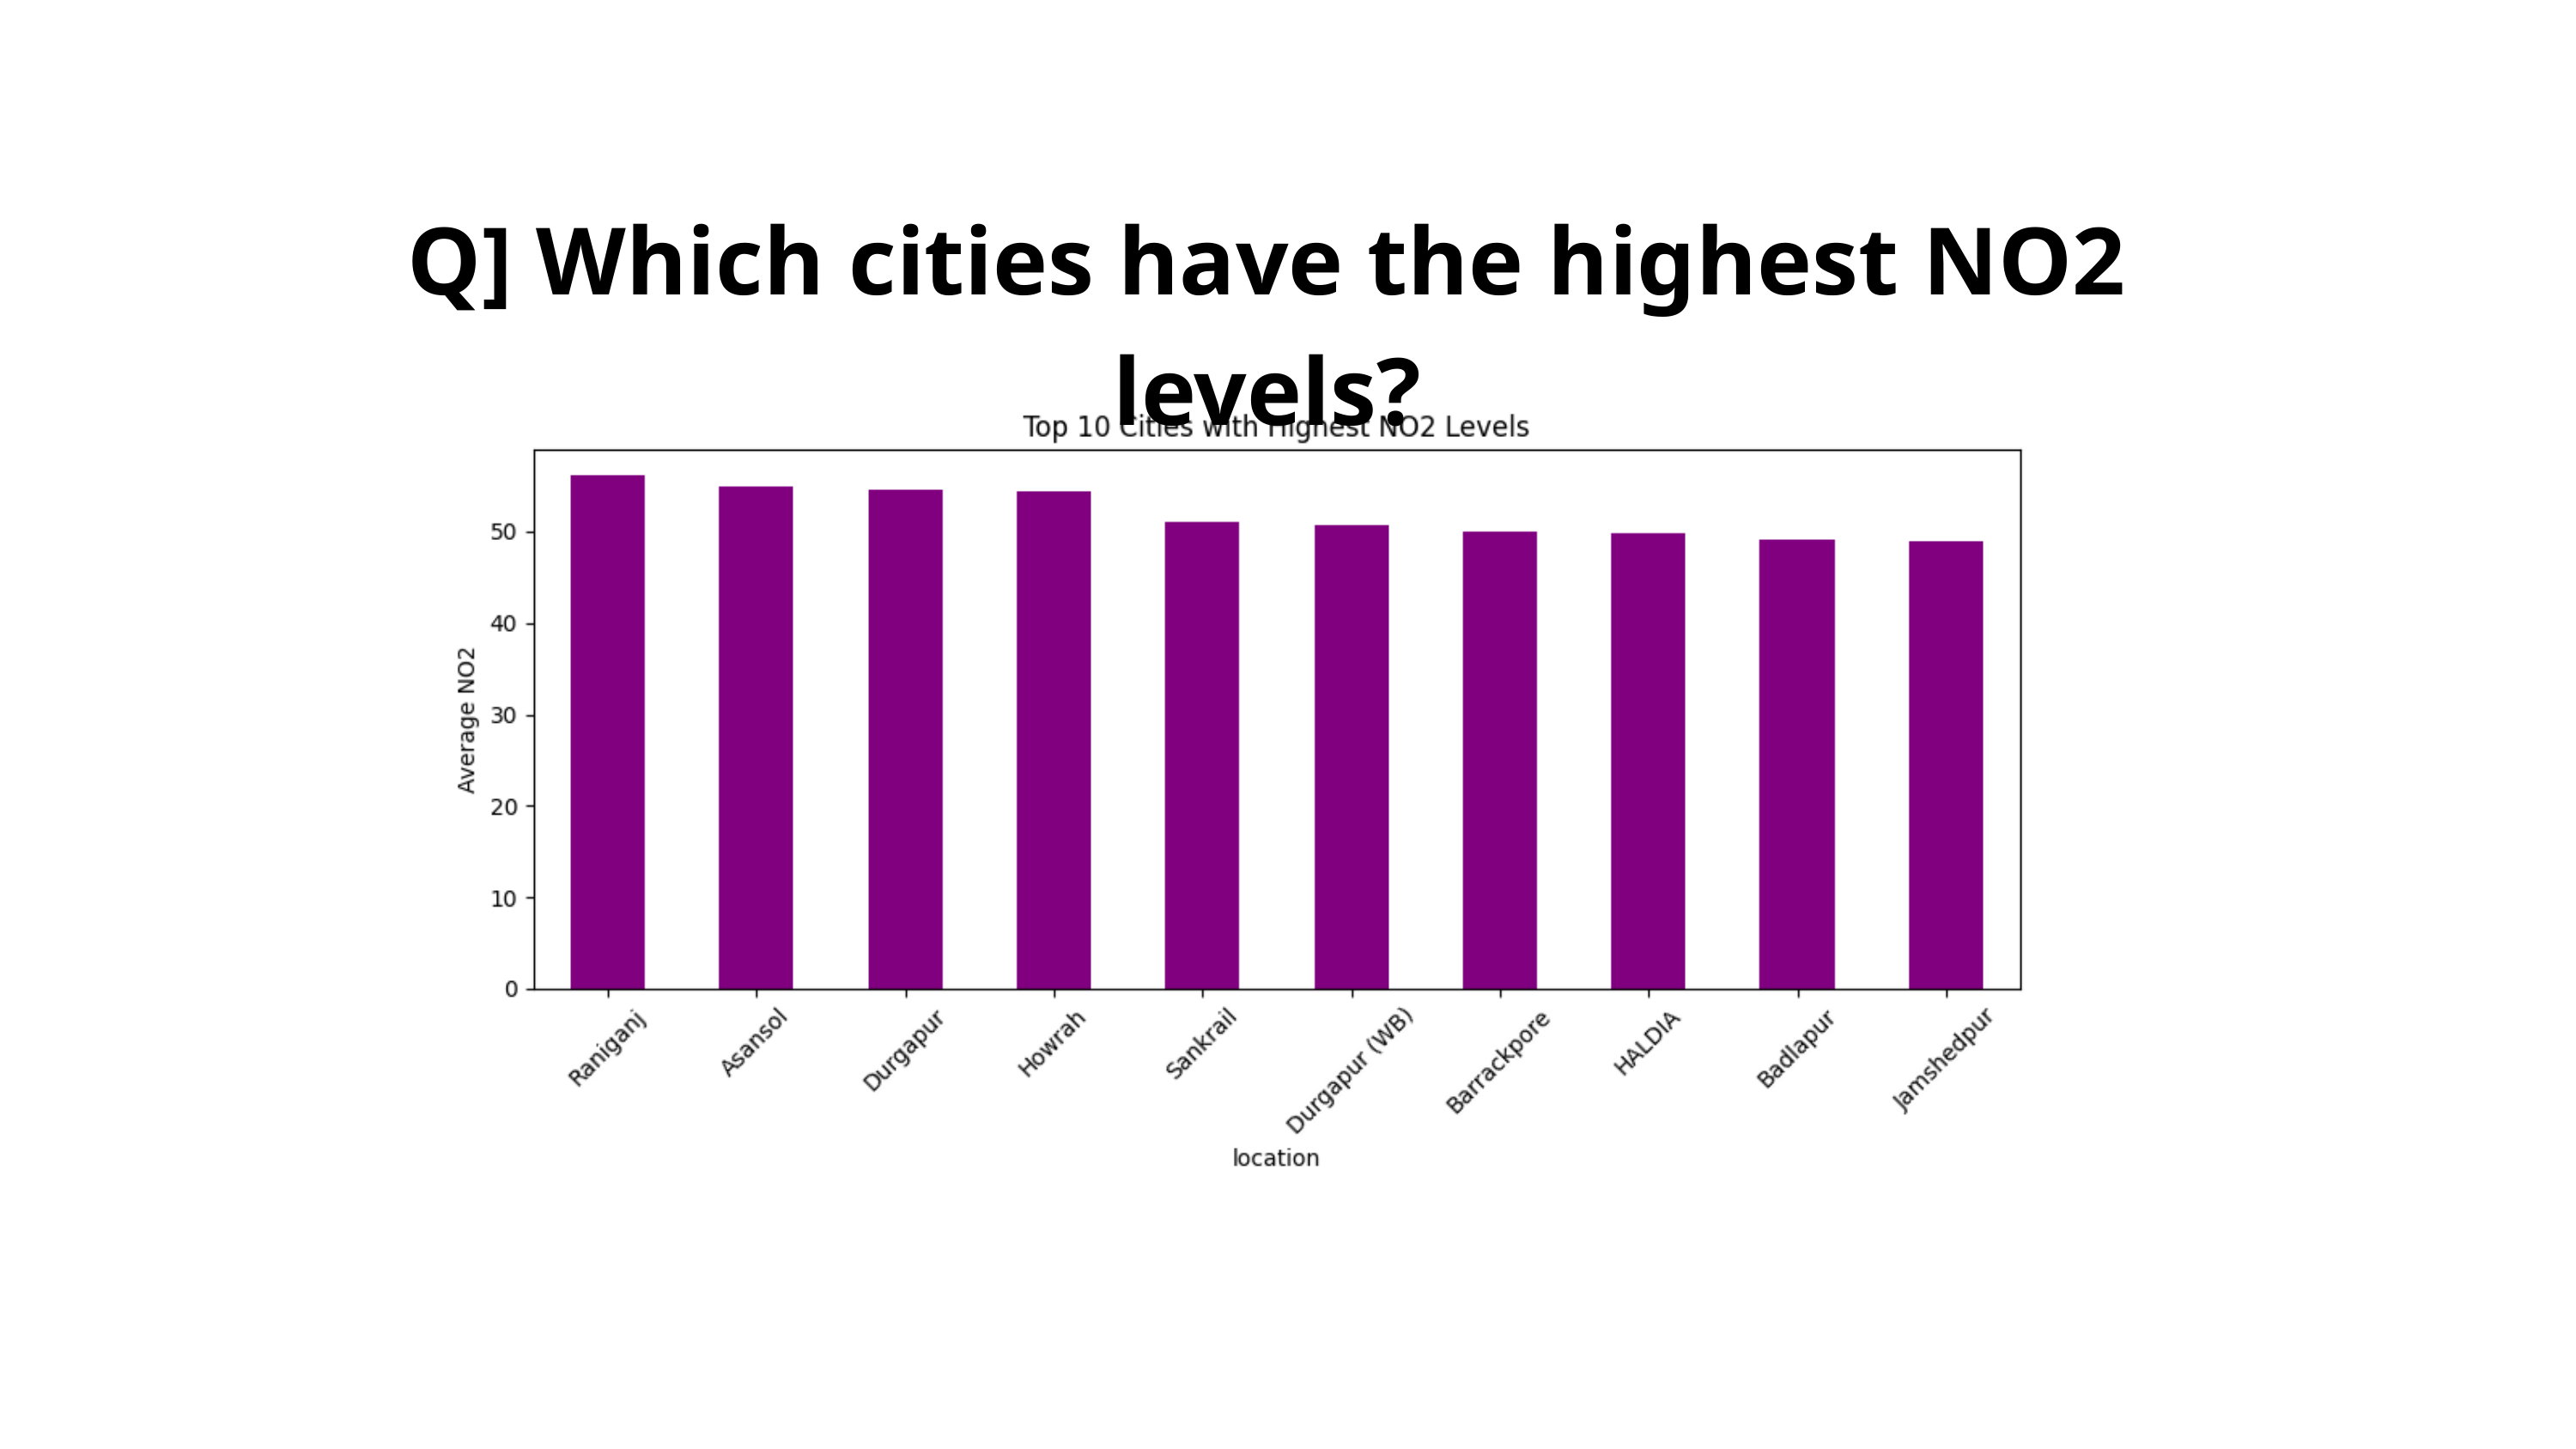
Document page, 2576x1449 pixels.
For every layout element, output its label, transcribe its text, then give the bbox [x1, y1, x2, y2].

text_box Q] Which cities have the highest NO2 levels? [266, 183, 2269, 444]
text_box [442, 444, 2035, 1187]
